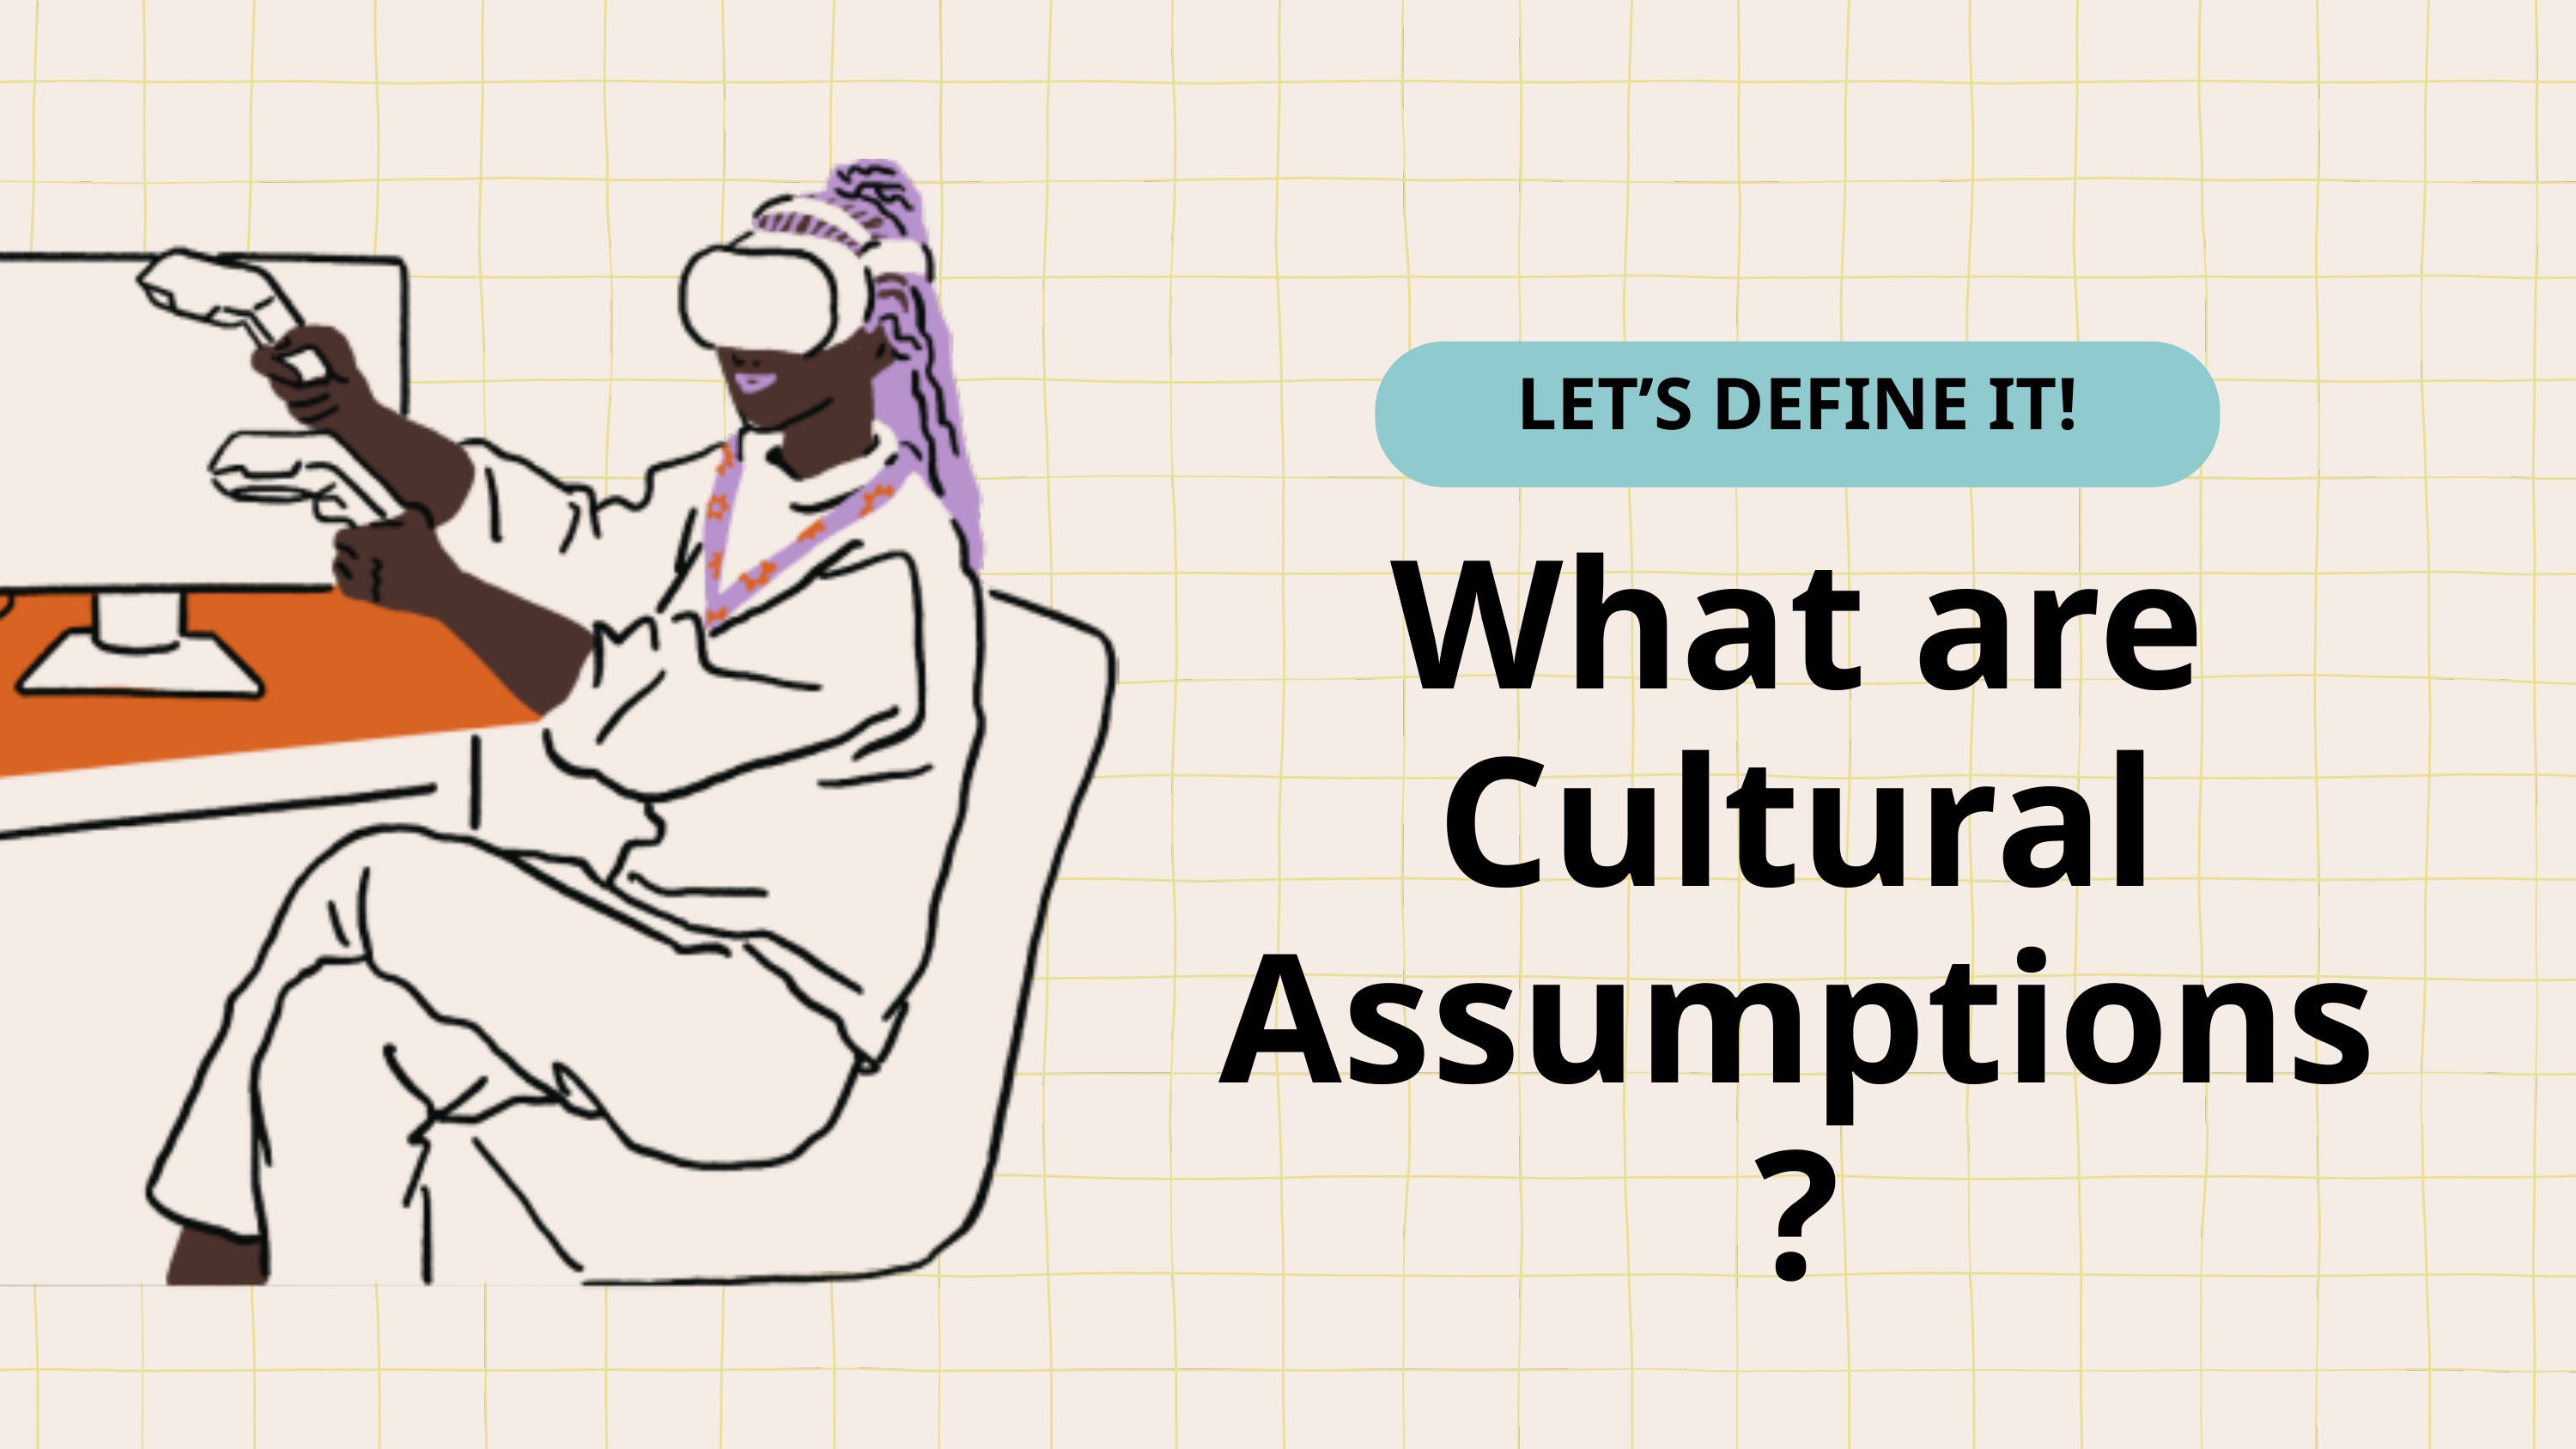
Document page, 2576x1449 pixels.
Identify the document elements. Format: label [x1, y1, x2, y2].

text_box [1375, 341, 2221, 488]
text_box [0, 0, 2576, 1449]
